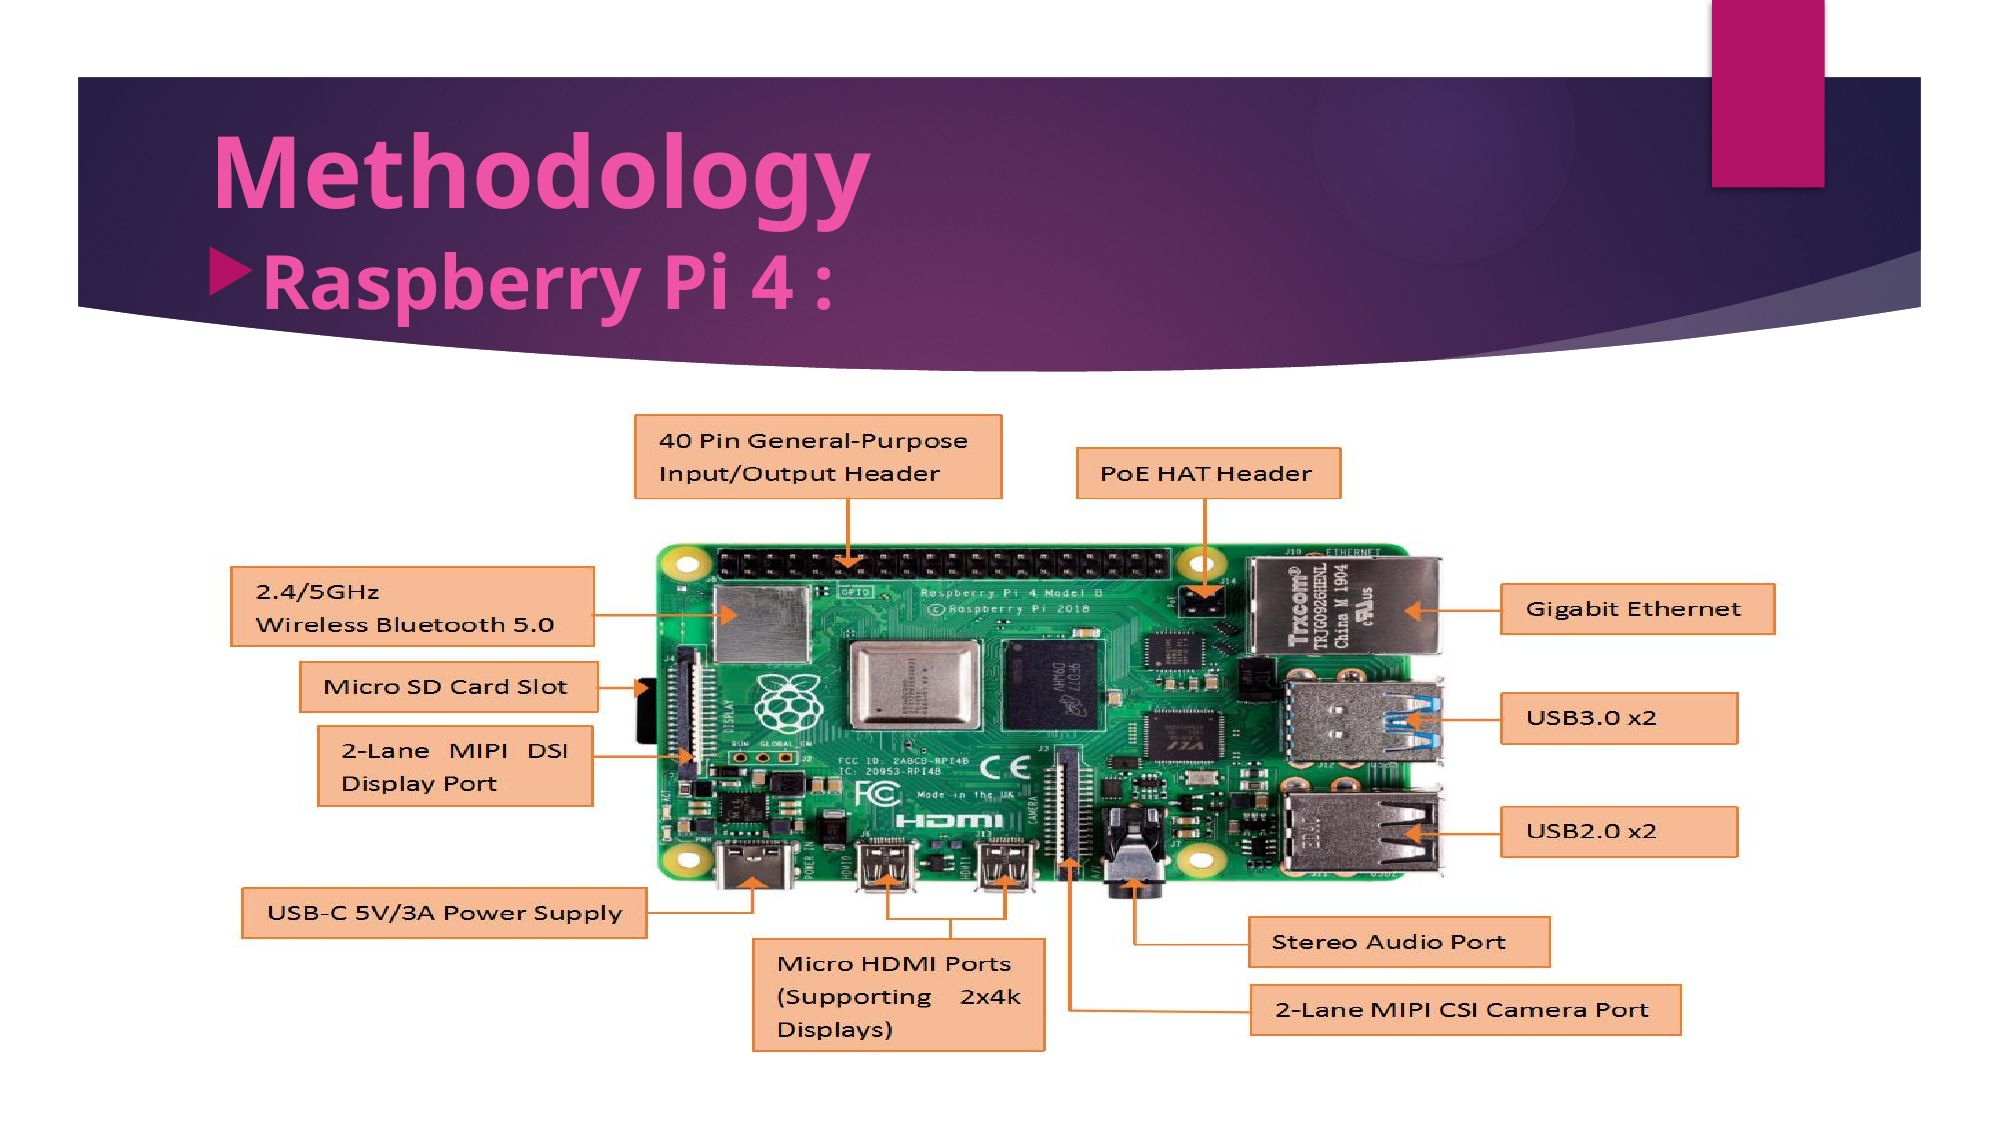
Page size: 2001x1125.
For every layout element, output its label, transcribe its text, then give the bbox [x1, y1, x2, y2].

title Methodology [194, 110, 1632, 226]
list Raspberry Pi 4 : [189, 226, 1638, 788]
picture [209, 391, 1811, 1070]
